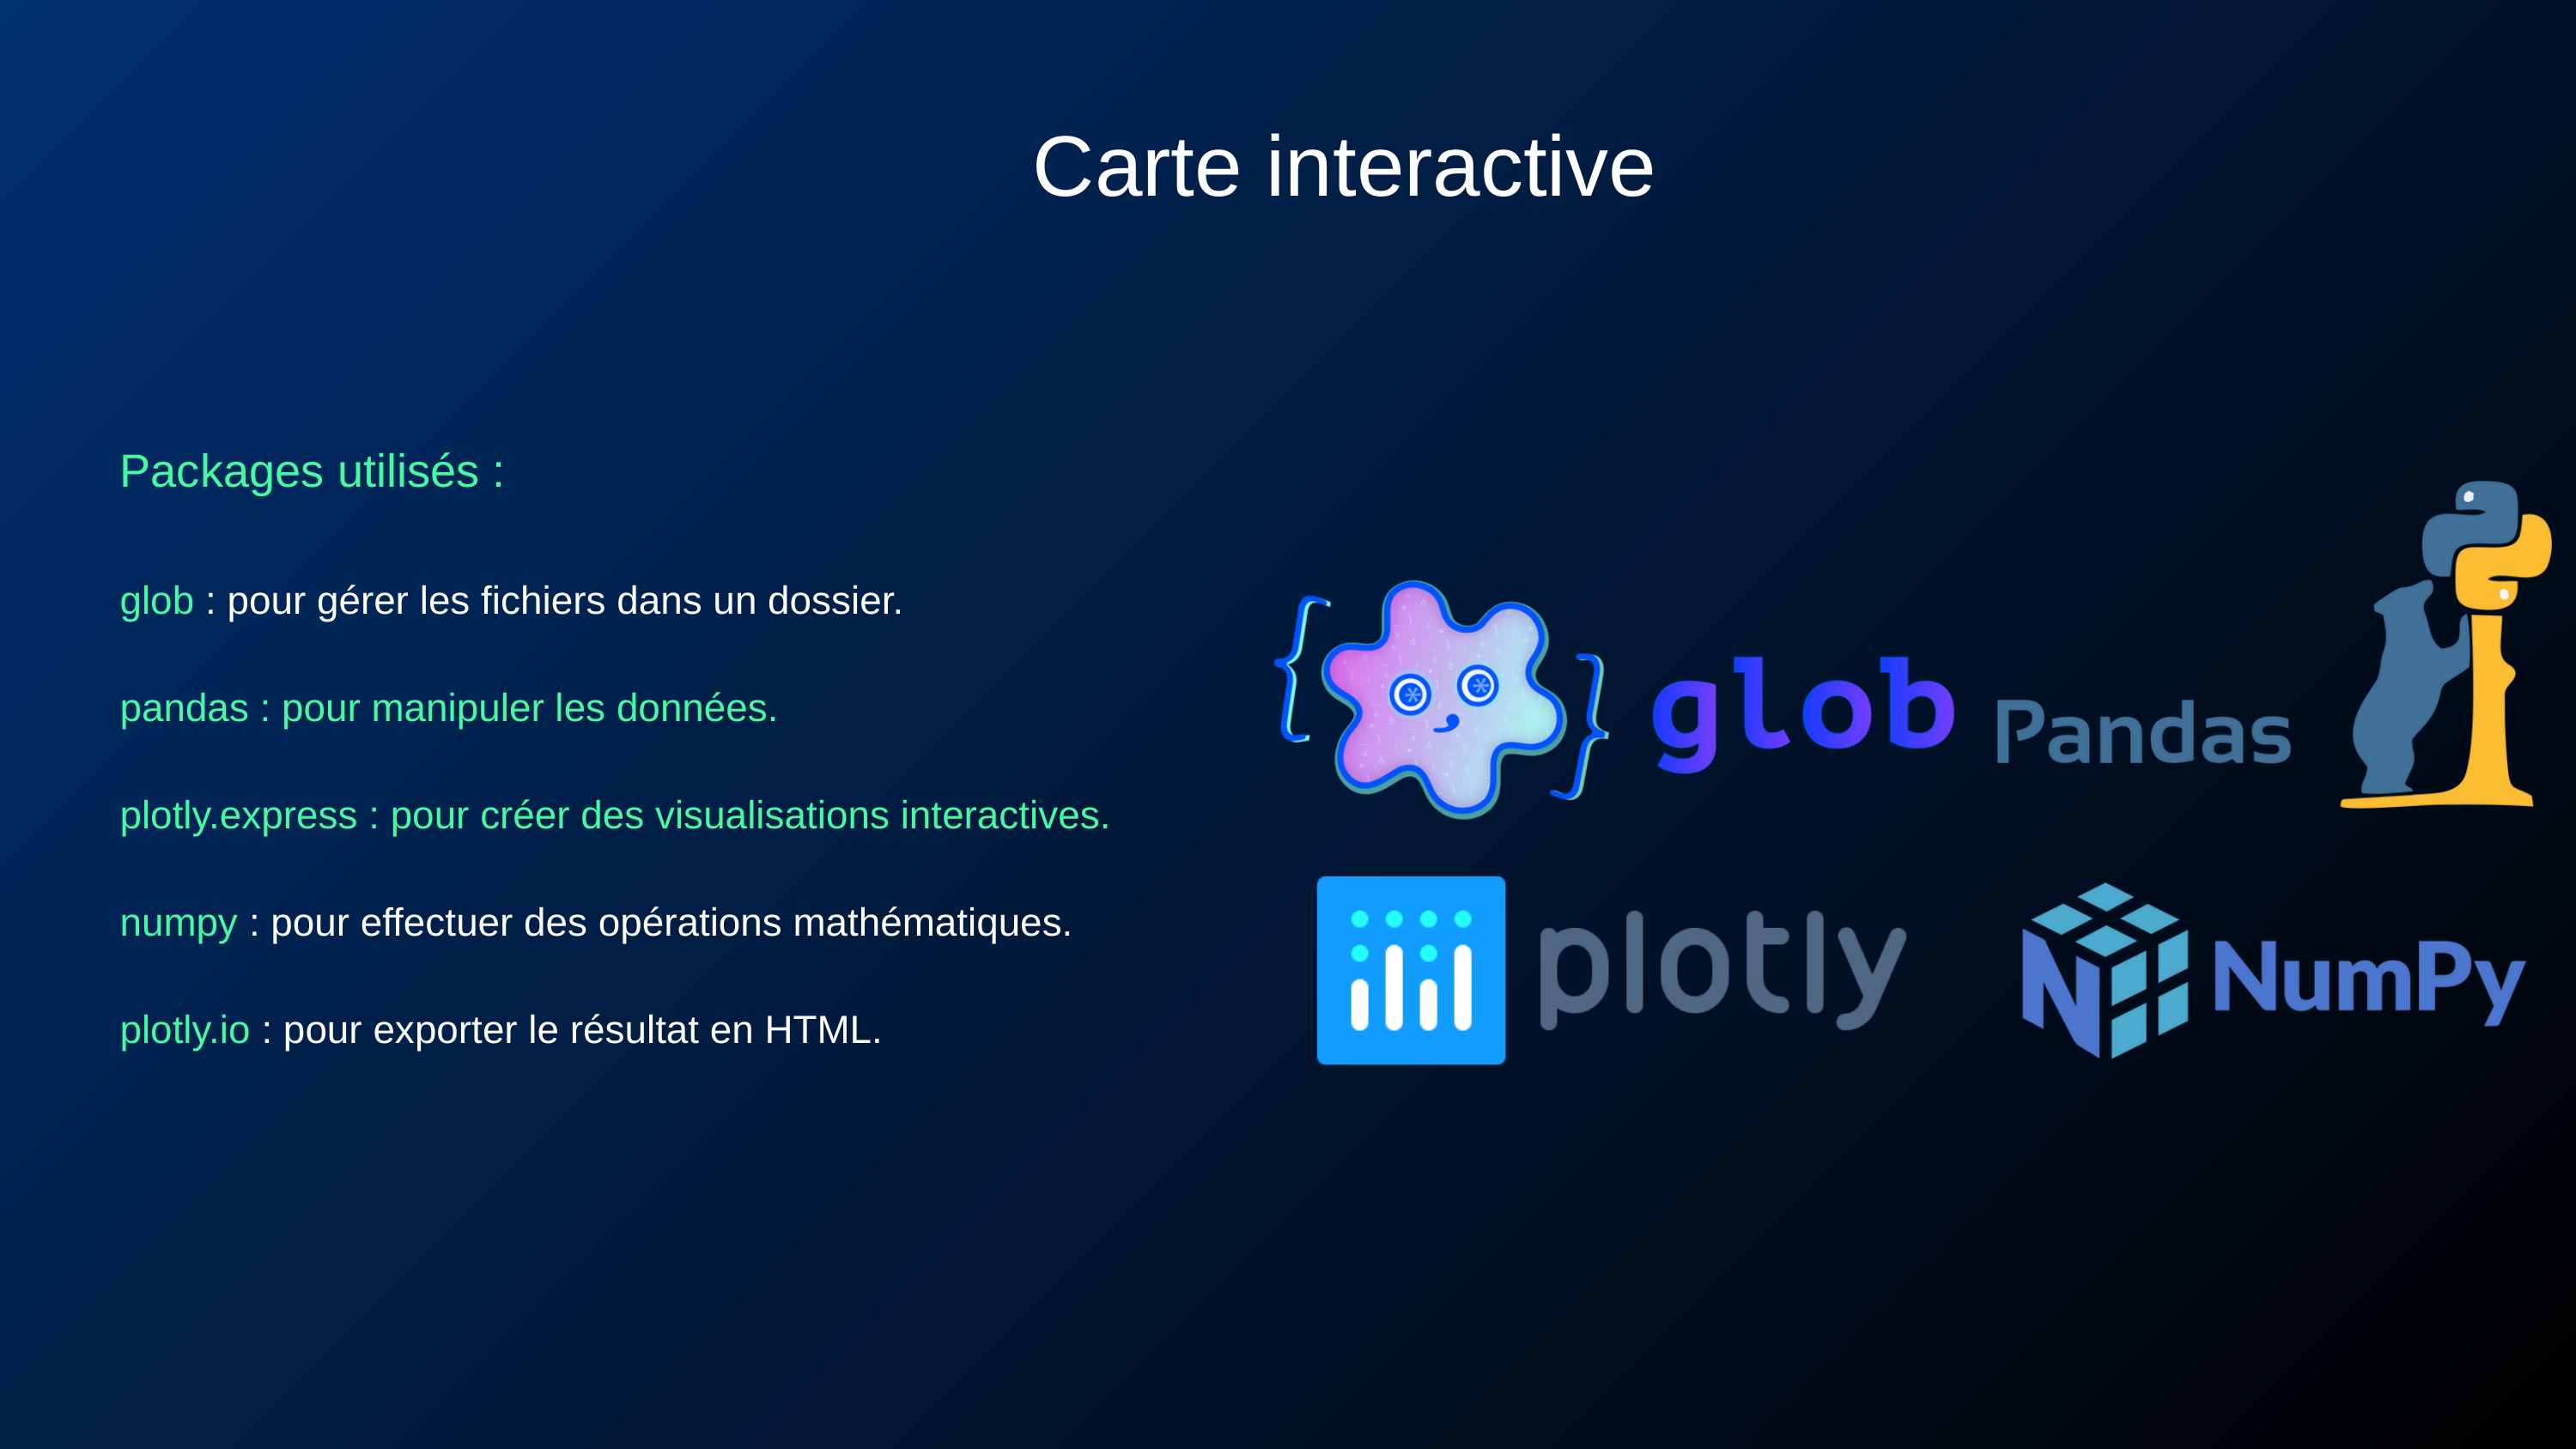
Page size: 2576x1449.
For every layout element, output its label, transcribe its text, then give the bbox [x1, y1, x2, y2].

text_box Carte interactive [378, 110, 2336, 214]
text_box [1255, 568, 1968, 827]
text_box [1997, 481, 2553, 809]
text_box Packages utilisés : [119, 440, 1353, 557]
text_box [1283, 842, 1941, 1100]
text_box glob : pour gérer les fichiers dans un dossier. pandas : pour manipuler les données. plotly.express : pour créer des visualisations interactives. numpy : pour effectuer des opérations mathématiques. plotly.io : pour exporter le résultat en HTML. [119, 574, 1544, 1112]
text_box [1988, 842, 2561, 1100]
